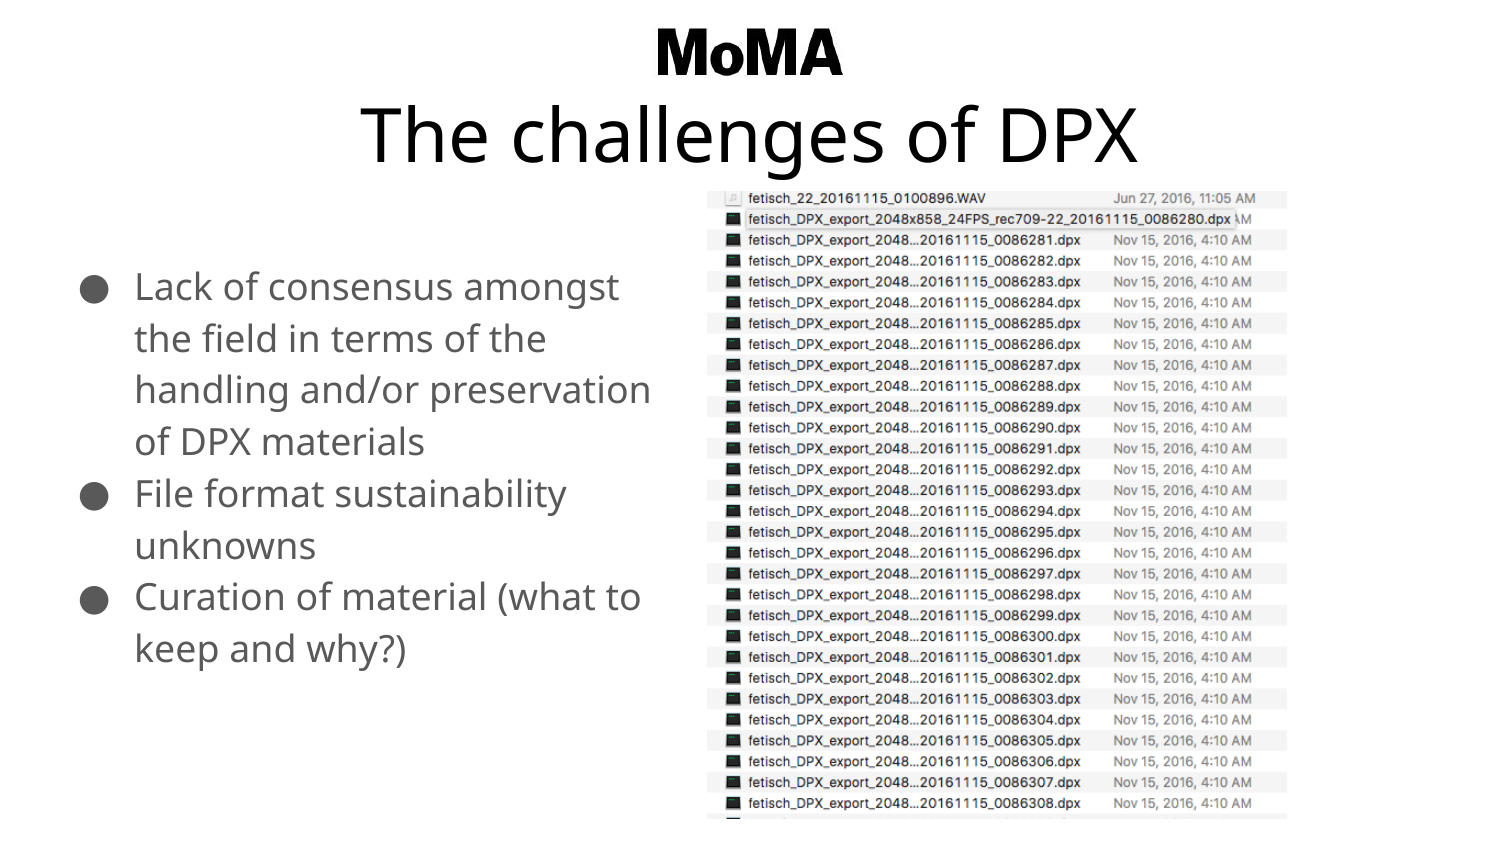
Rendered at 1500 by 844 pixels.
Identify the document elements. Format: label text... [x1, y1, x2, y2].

picture [652, 20, 848, 72]
text_box Lack of consensus amongst the field in terms of the handling and/or preservation of DPX materials File format sustainability unknowns Curation of material (what to keep and why?) [44, 196, 683, 800]
picture [707, 191, 1287, 819]
title The challenges of DPX [51, 72, 1449, 167]
